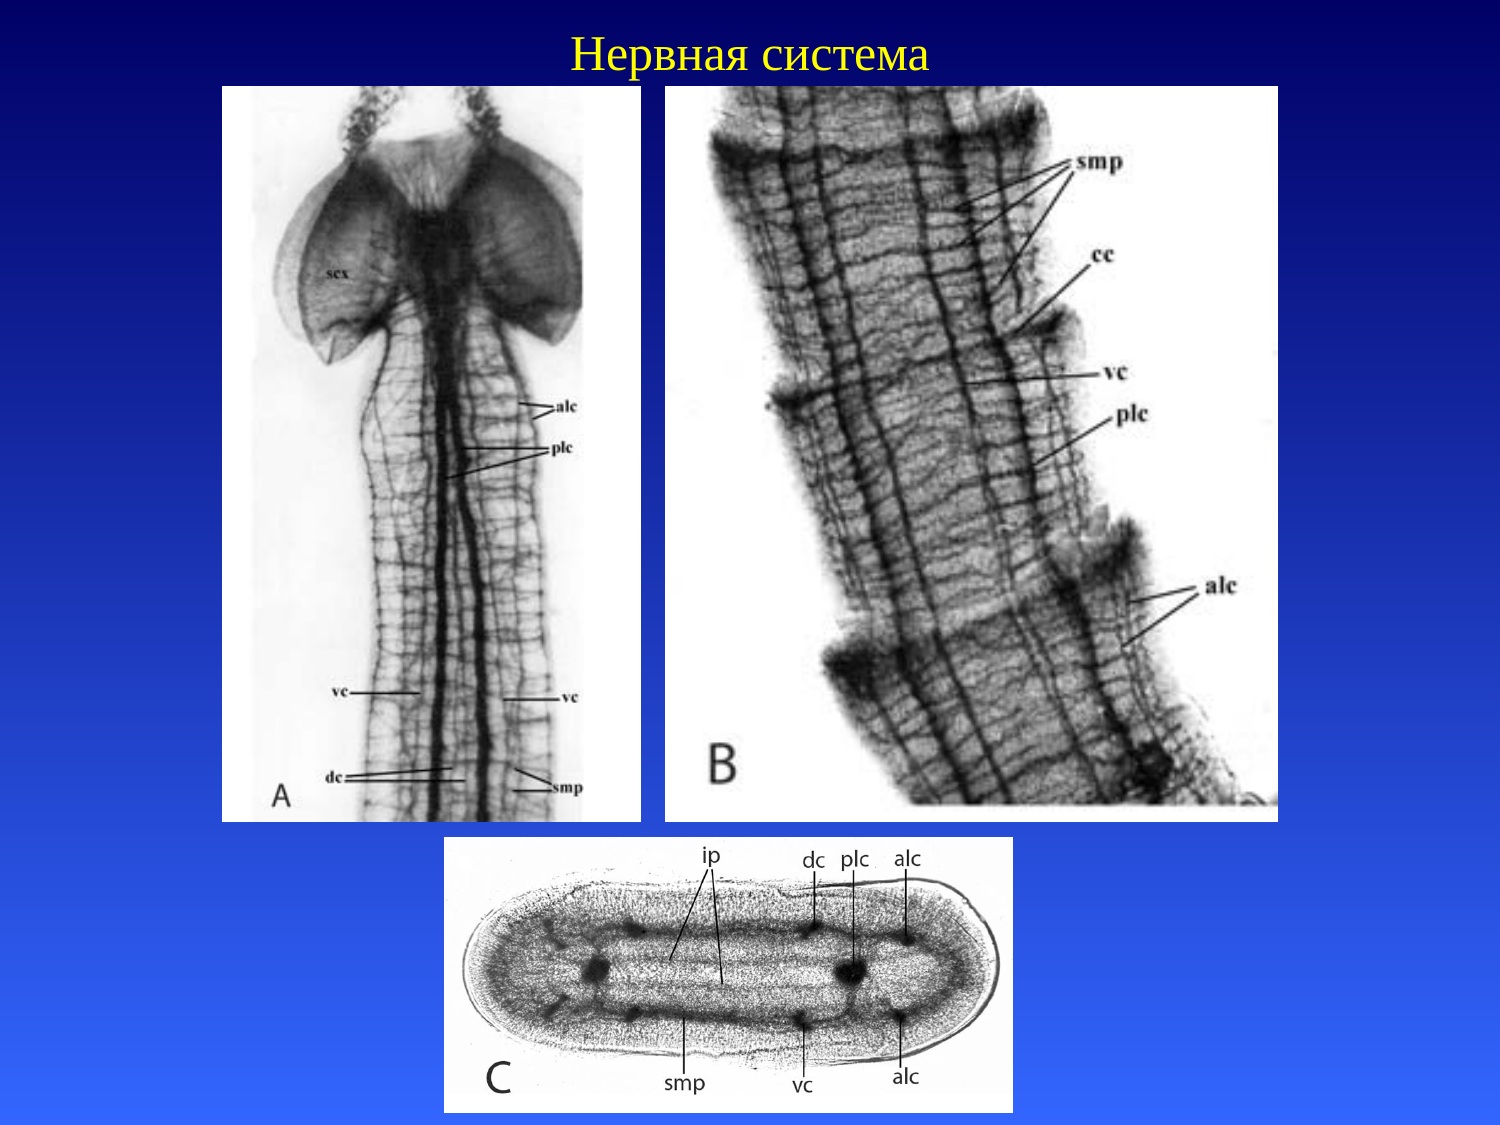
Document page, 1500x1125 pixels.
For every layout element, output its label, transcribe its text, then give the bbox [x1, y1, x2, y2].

picture [664, 86, 1278, 822]
picture [444, 837, 1013, 1113]
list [222, 86, 641, 822]
title Нервная система [112, 11, 1388, 90]
